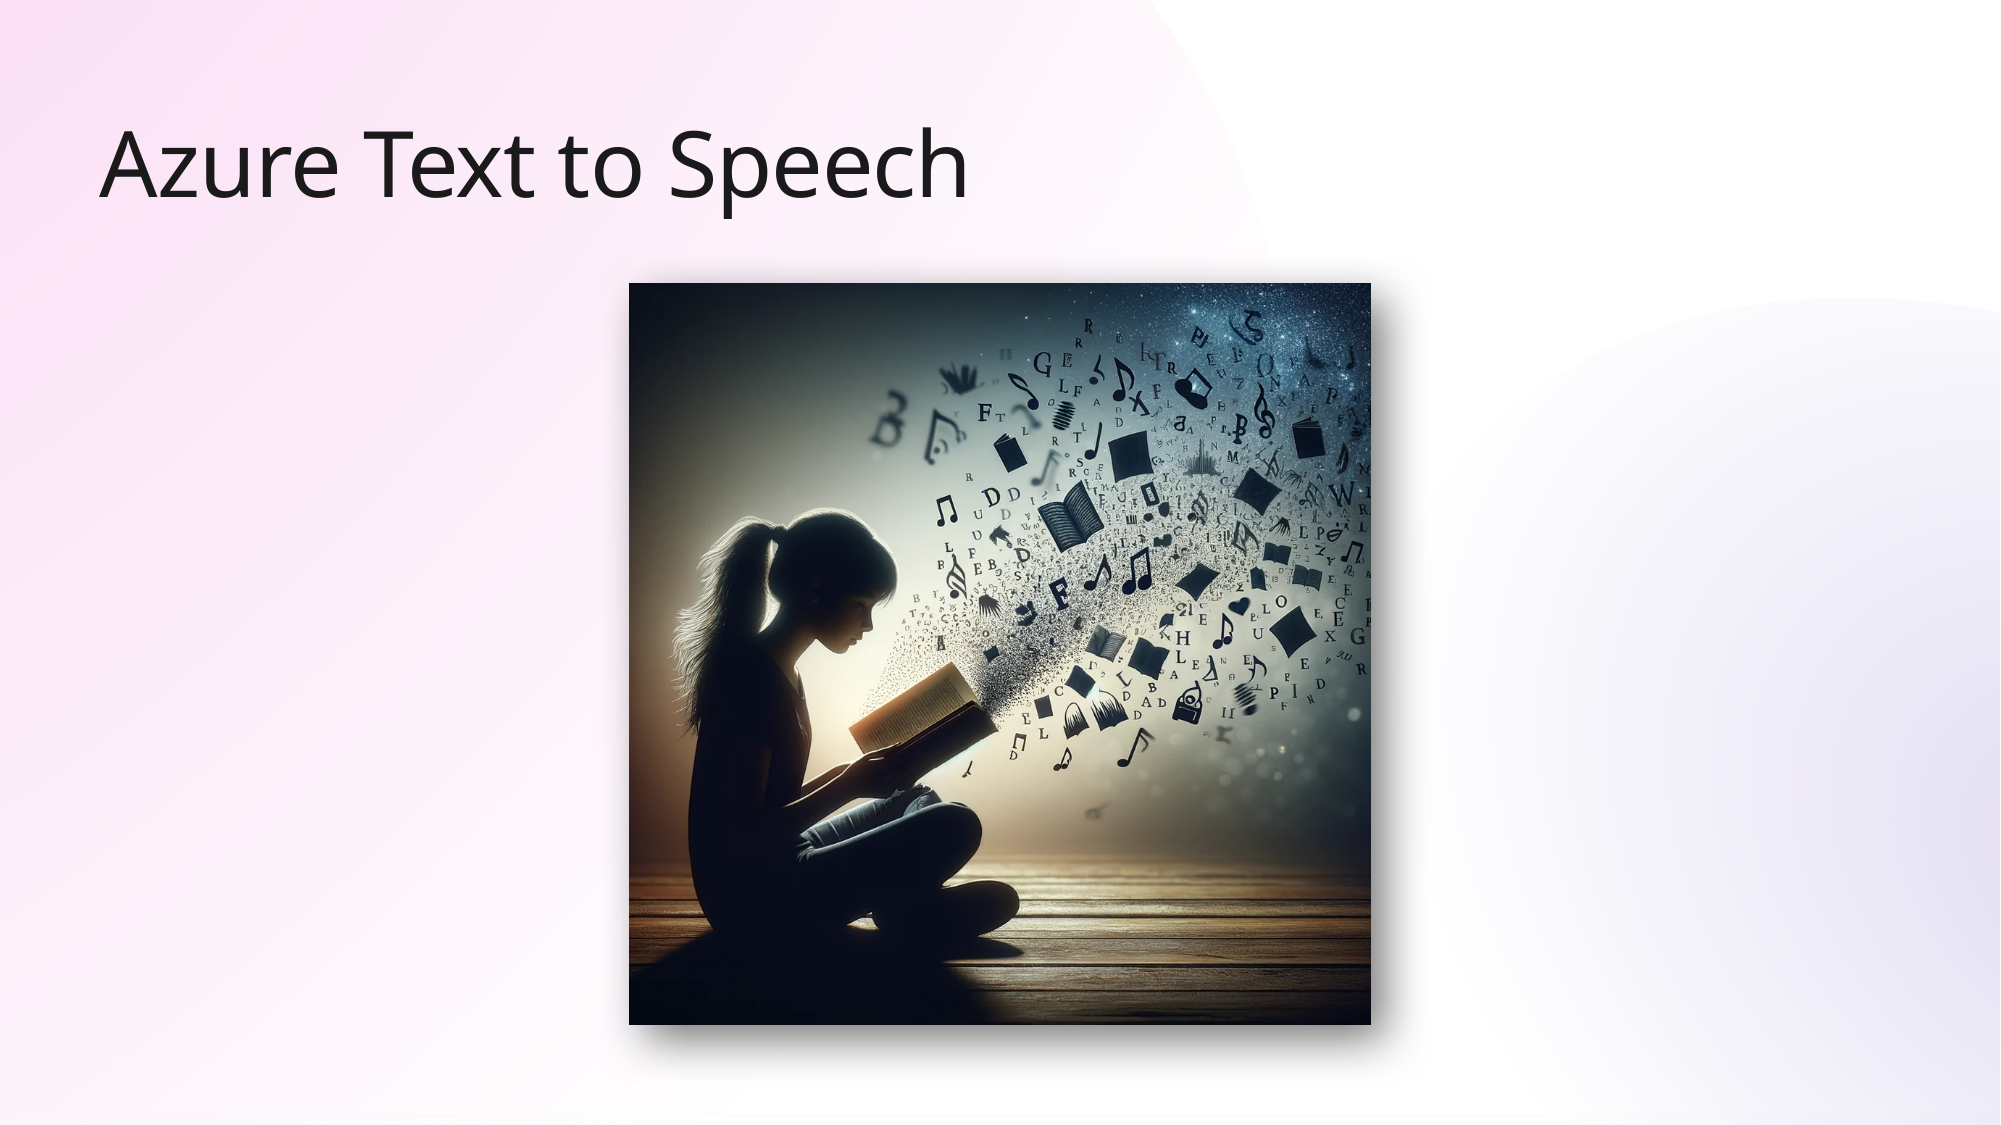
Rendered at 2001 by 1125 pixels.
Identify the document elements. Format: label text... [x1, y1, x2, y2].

title Azure Text to Speech [99, 99, 1900, 235]
picture [0, 0, 2001, 1125]
